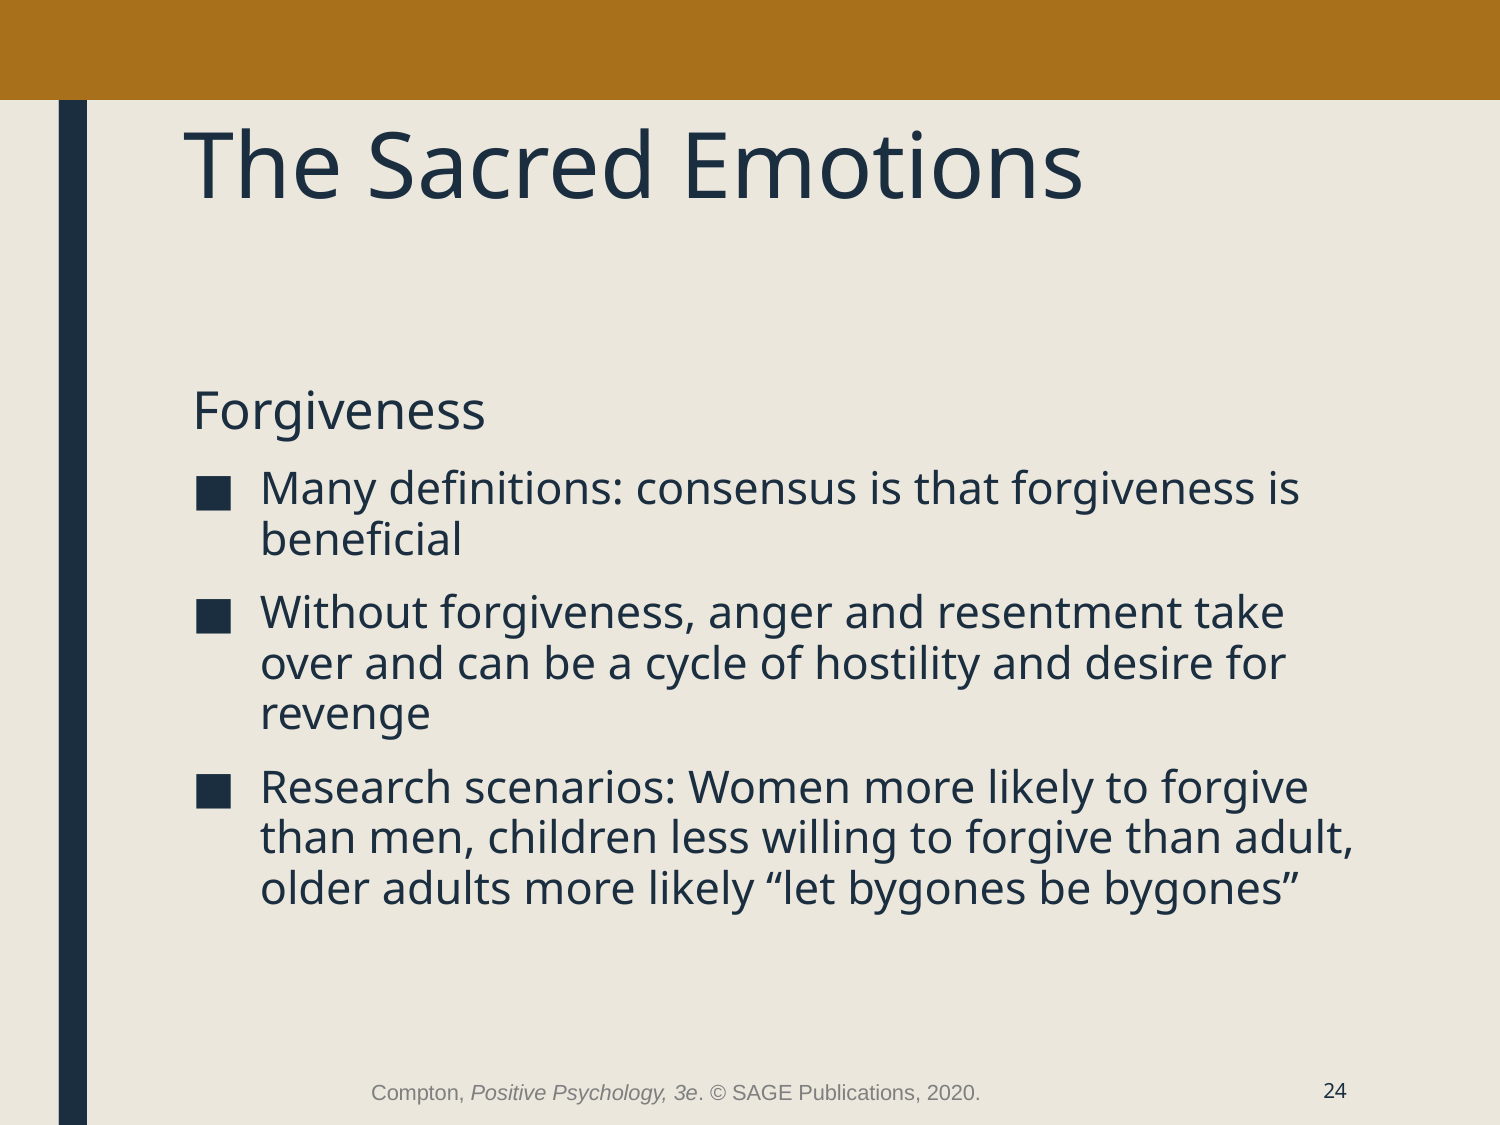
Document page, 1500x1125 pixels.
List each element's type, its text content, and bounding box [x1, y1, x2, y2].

footer Compton, Positive Psychology, 3e. © SAGE Publications, 2020. [355, 1058, 1129, 1125]
title The Sacred Emotions [168, 112, 1351, 357]
slide_number 24 [1165, 1058, 1362, 1125]
list Forgiveness Many definitions: consensus is that forgiveness is beneficial Without forgiveness, anger and resentment take over and can be a cycle of hostility and desire for revenge Research scenarios: Women more likely to forgive than men, children less willing to forgive than adult, older adults more likely “let bygones be bygones” [168, 375, 1400, 963]
